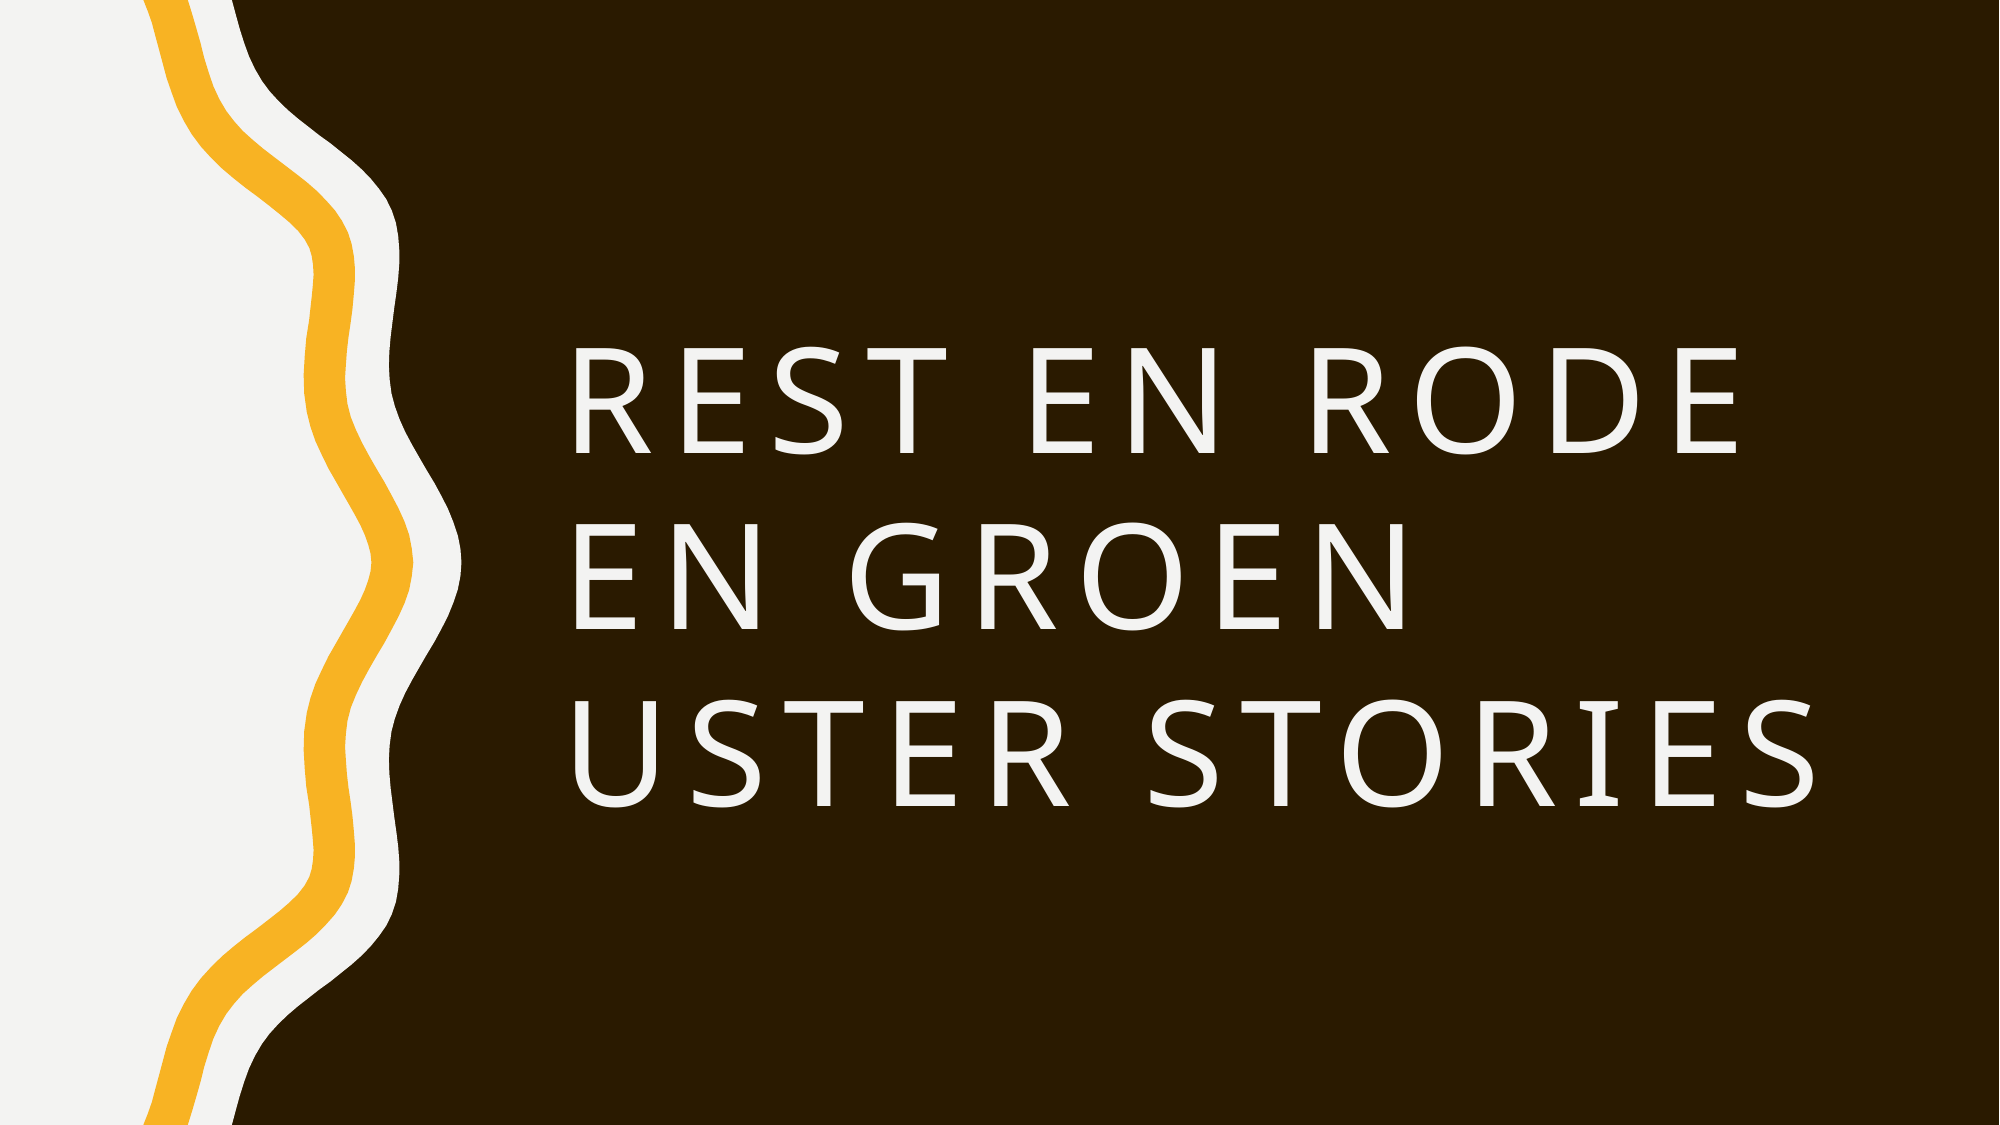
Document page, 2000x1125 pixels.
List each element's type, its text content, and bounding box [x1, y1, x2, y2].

title Rest en rode en groen uster stories [531, 176, 1875, 843]
